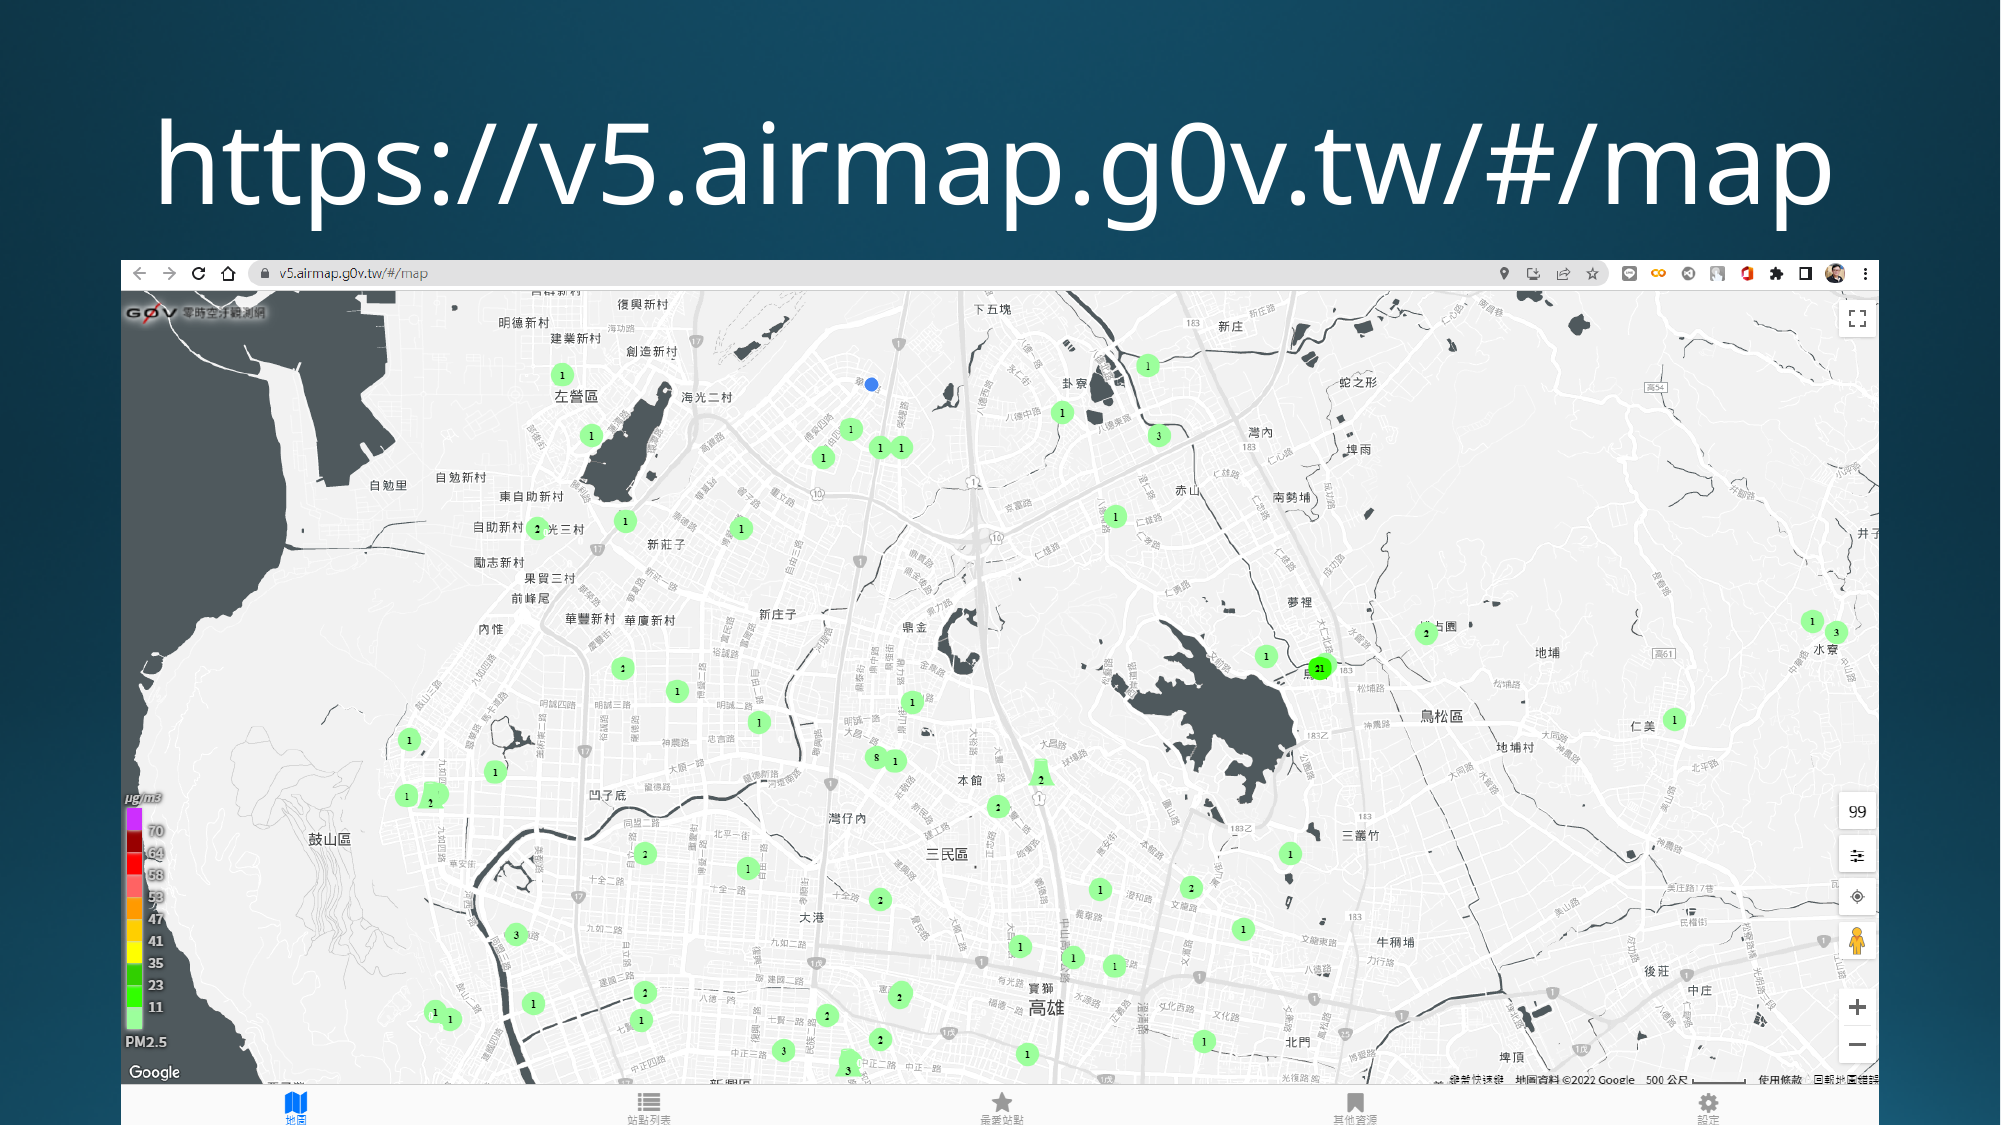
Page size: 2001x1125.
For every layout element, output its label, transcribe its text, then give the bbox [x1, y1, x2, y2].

picture [0, 0, 2001, 1125]
title https://v5.airmap.g0v.tw/#/map [137, 59, 1863, 260]
